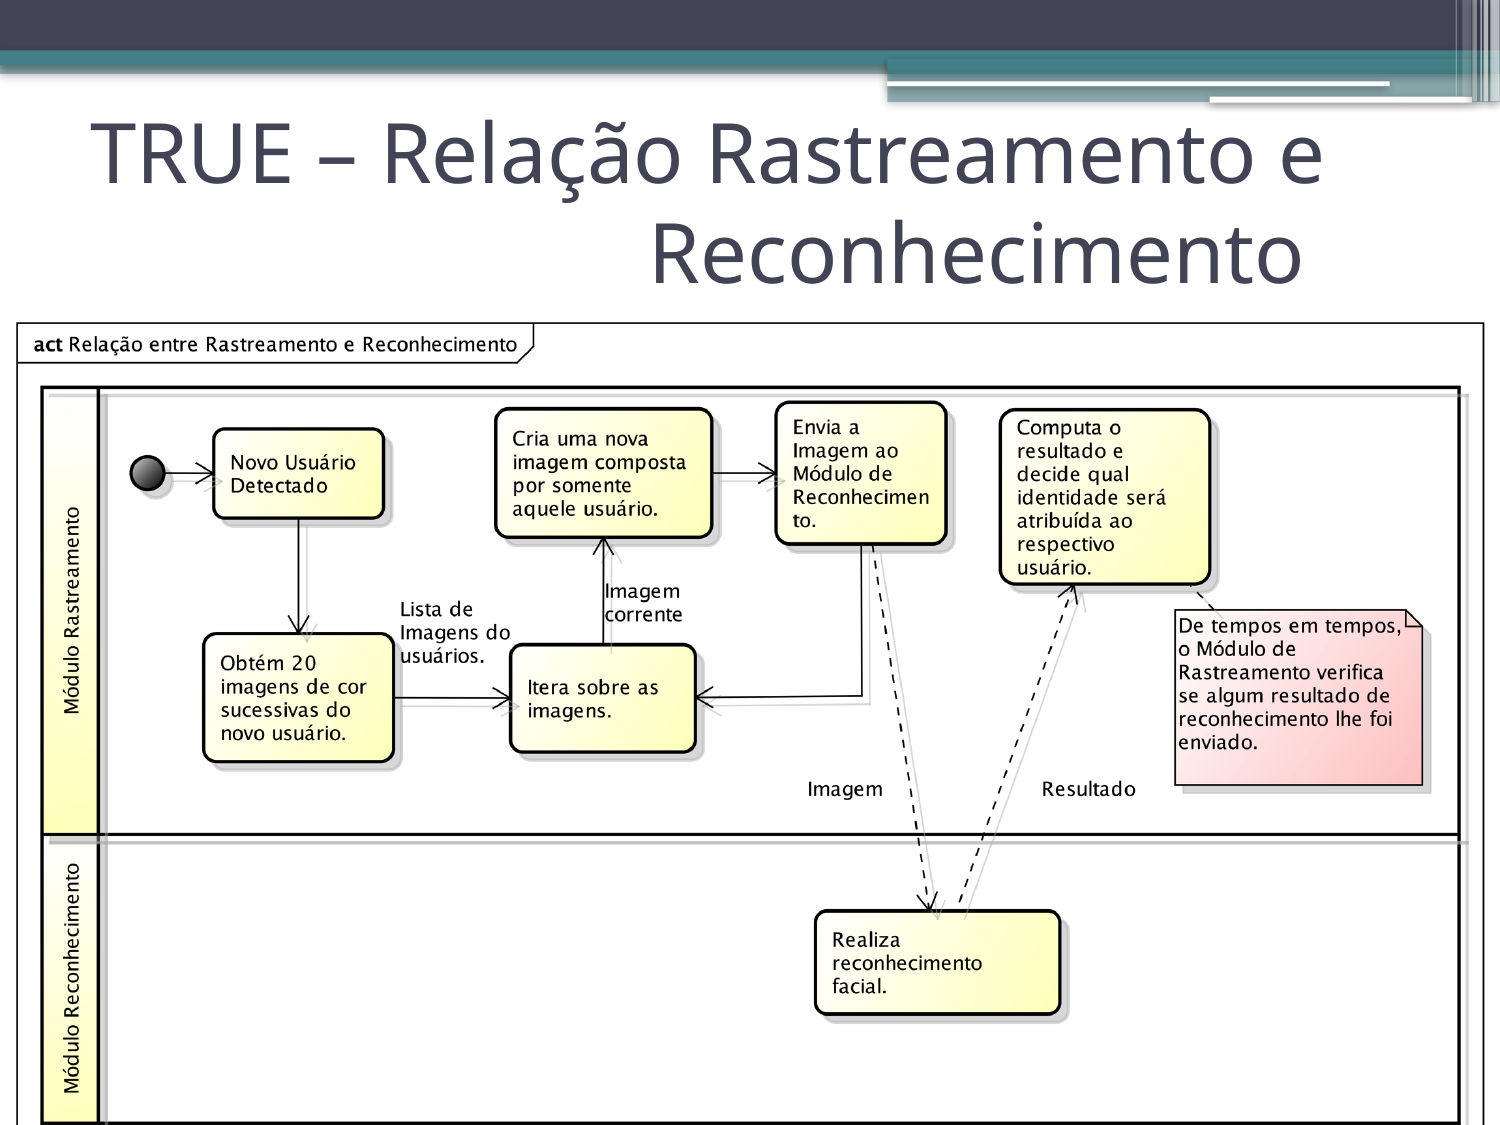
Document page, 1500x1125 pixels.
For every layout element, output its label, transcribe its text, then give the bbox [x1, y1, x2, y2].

picture [0, 305, 1500, 1125]
title TRUE – Relação Rastreamento e Reconhecimento [75, 112, 1425, 288]
